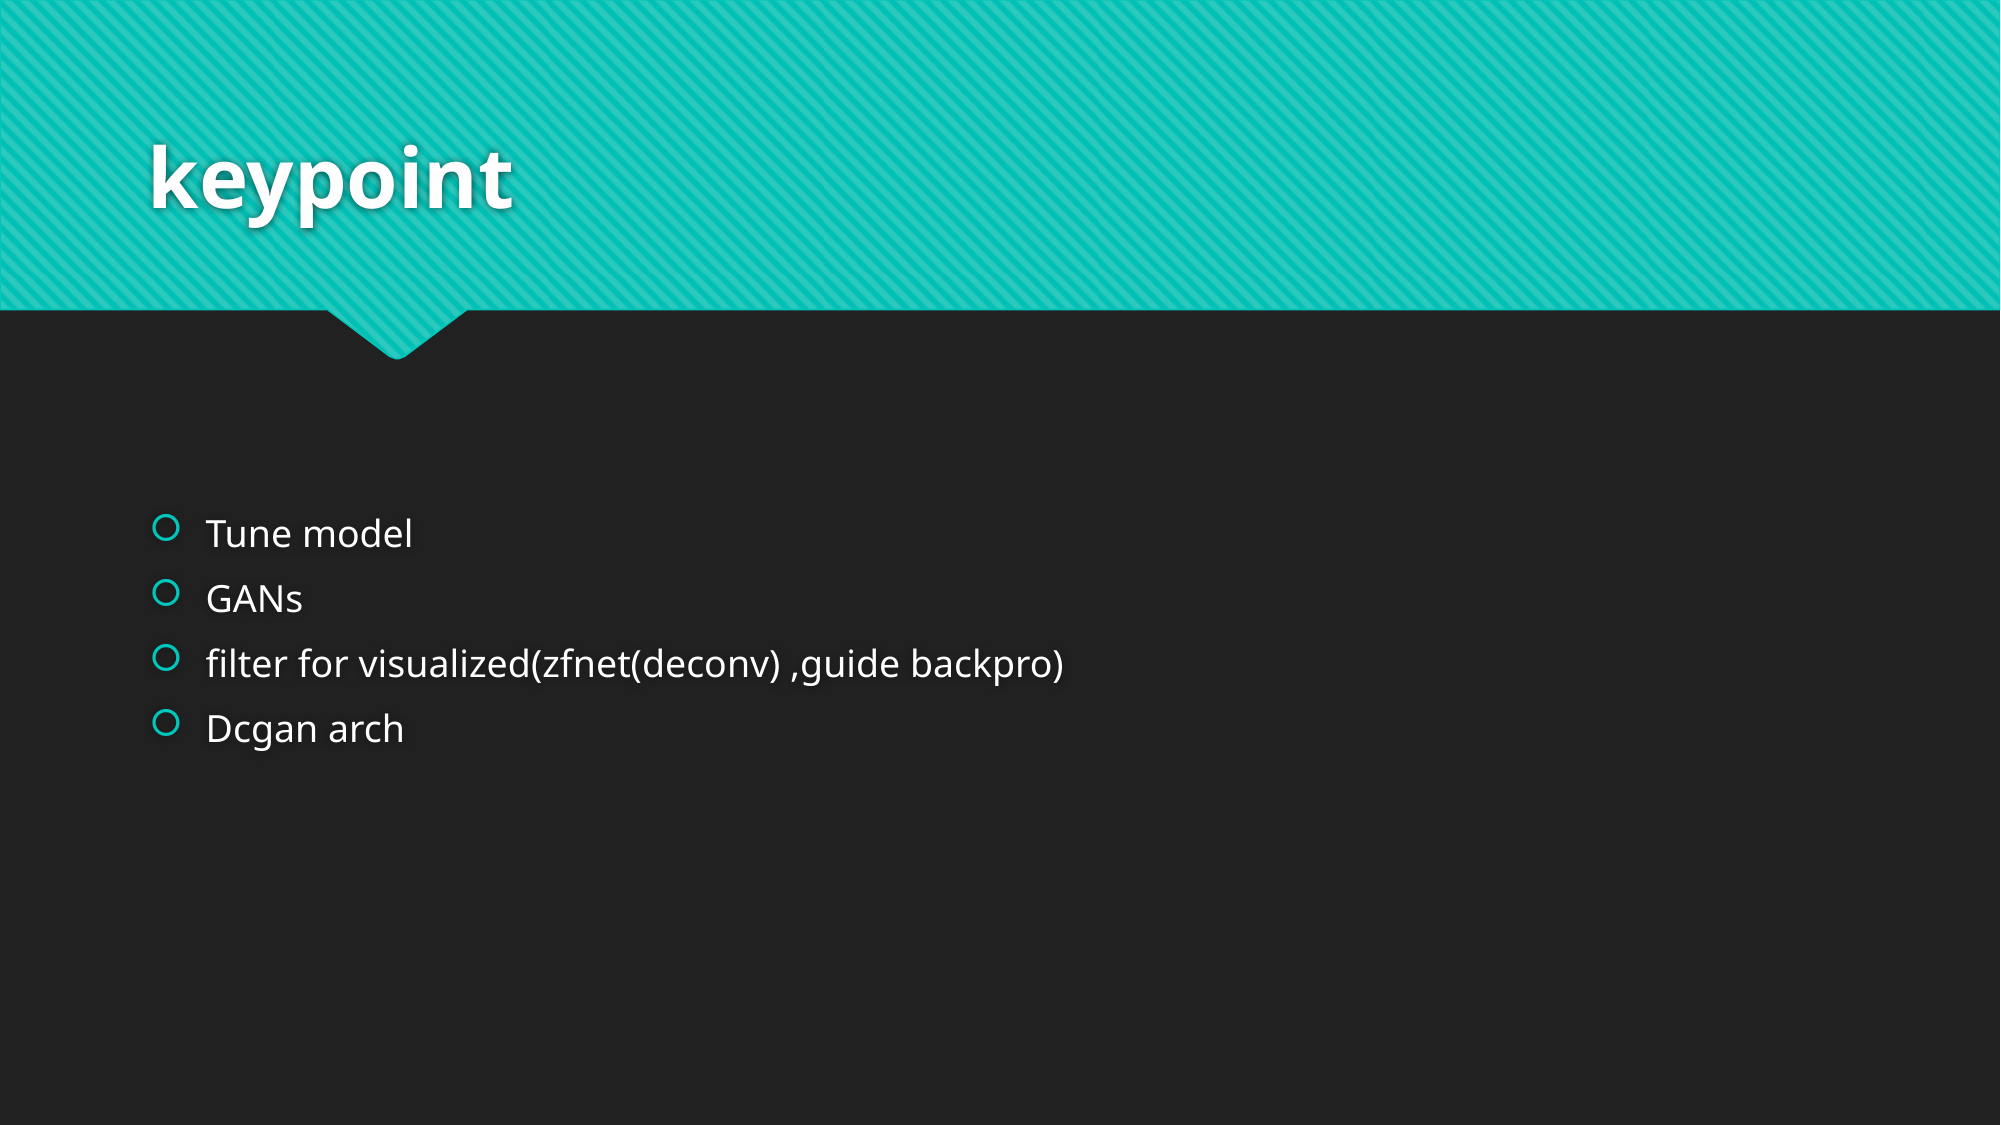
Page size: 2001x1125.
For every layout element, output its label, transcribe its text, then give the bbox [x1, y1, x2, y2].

list Tune model GANs filter for visualized(zfnet(deconv) ,guide backpro) Dcgan arch [134, 364, 1866, 962]
title keypoint [132, 73, 1868, 233]
